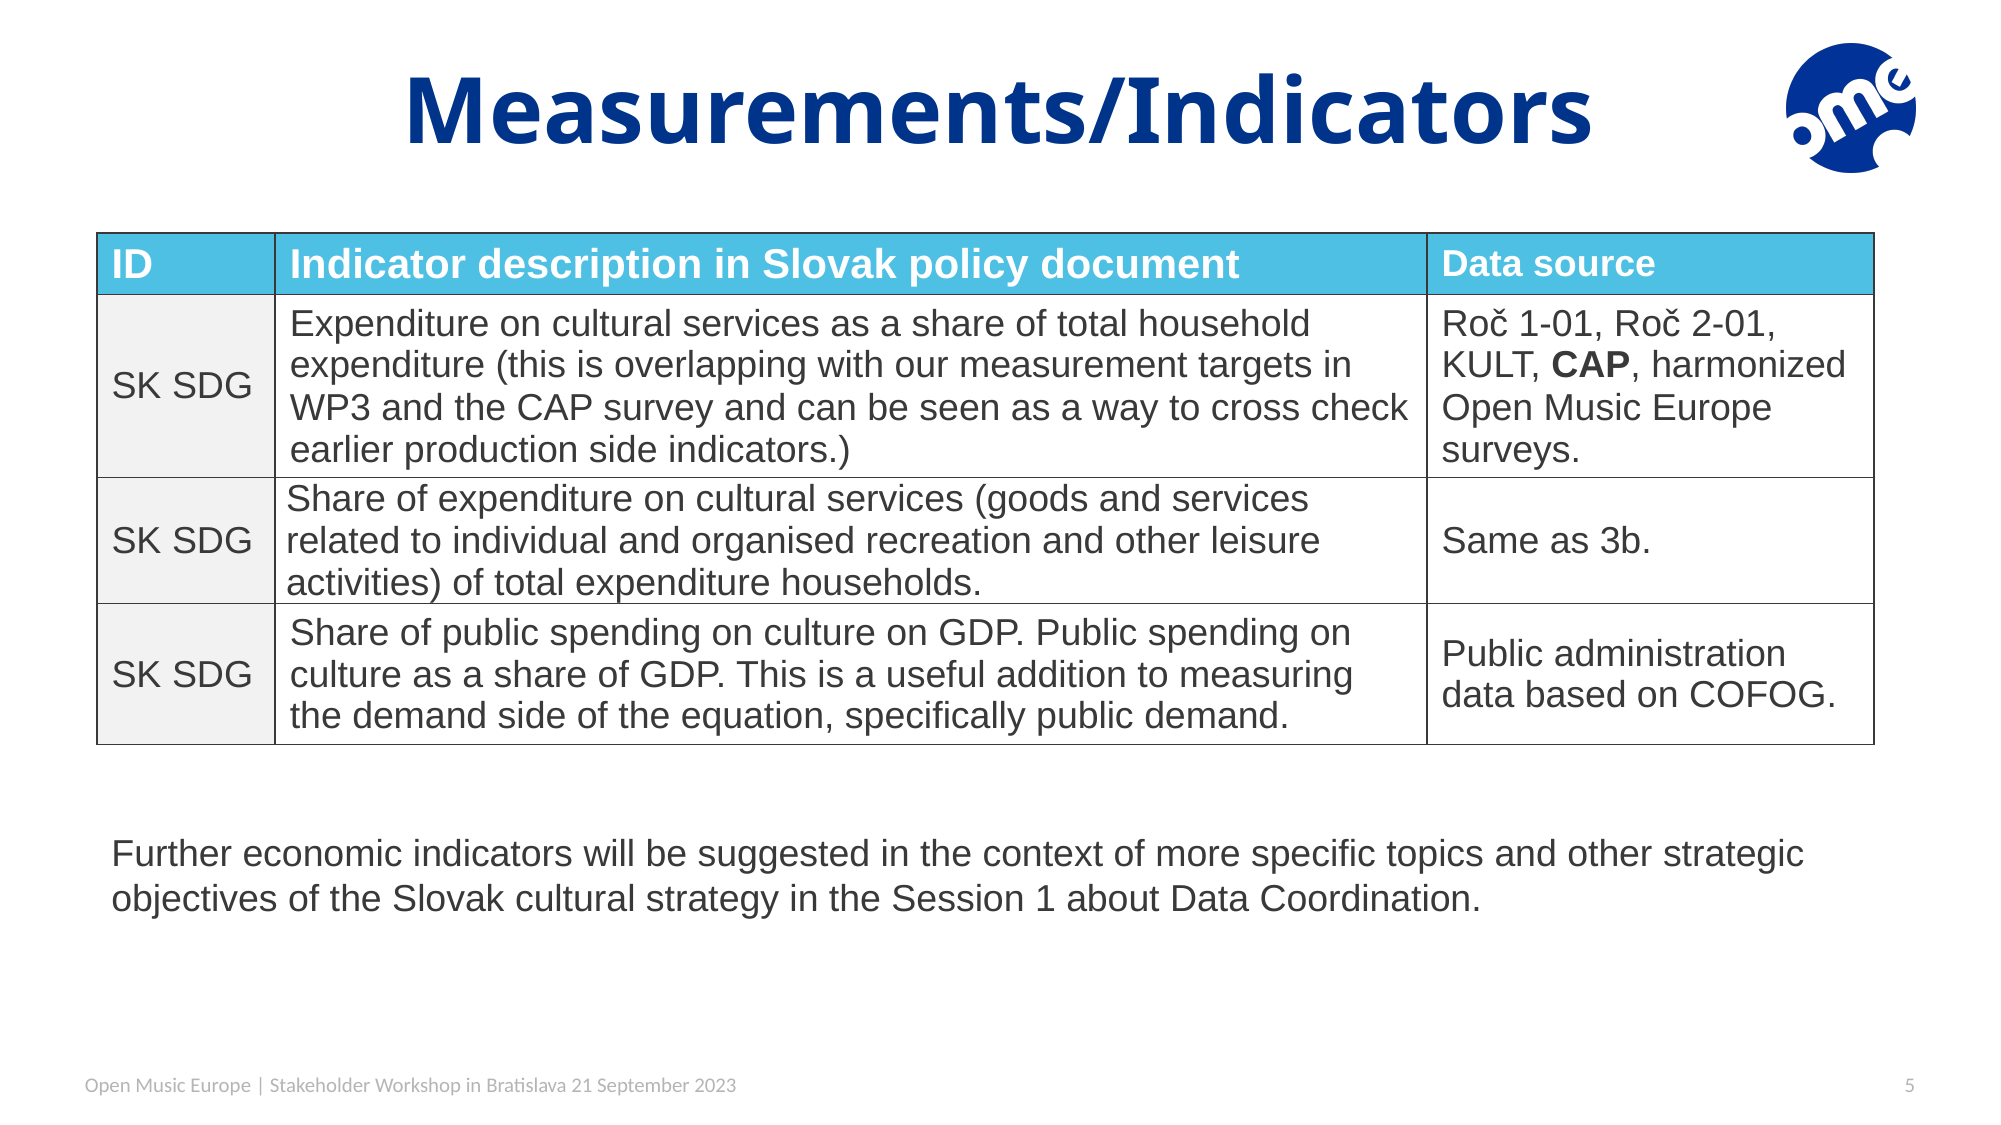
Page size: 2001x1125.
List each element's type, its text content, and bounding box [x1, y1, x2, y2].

table_cell Share of public spending on culture on GDP. Public spending on culture as a share of GDP. This is a useful addition to measuring the demand side of the equation, specifically public demand. [276, 604, 1426, 744]
table_cell SK SDG [98, 604, 274, 744]
table_header Indicator description in Slovak policy document [276, 234, 1426, 294]
table_cell SK SDG [98, 478, 274, 603]
table_header Data source [1428, 234, 1873, 294]
text_box Further economic indicators will be suggested in the context of more specific topics and other strategic objectives of the Slovak cultural strategy in the Session 1 about Data Coordination. [96, 821, 1875, 926]
table_cell Share of expenditure on cultural services (goods and services related to individual and organised recreation and other leisure activities) of total expenditure households. [276, 478, 1426, 603]
table_header ID [98, 234, 274, 294]
table_cell Roč 1-01, Roč 2-01, KULT, CAP, harmonized Open Music Europe surveys. [1428, 295, 1873, 477]
text_box Measurements/Indicators [30, 43, 1968, 176]
table_cell SK SDG [98, 295, 274, 477]
table_cell Public administration data based on COFOG. [1428, 604, 1873, 744]
slide_number 5 [1818, 1065, 1931, 1103]
table_cell Expenditure on cultural services as a share of total household expenditure (this is overlapping with our measurement targets in WP3 and the CAP survey and can be seen as a way to cross check earlier production side indicators.) [276, 295, 1426, 477]
table_cell Same as 3b. [1428, 478, 1873, 603]
footer Open Music Europe | Stakeholder Workshop in Bratislava 21 September 2023 [69, 1065, 1805, 1103]
